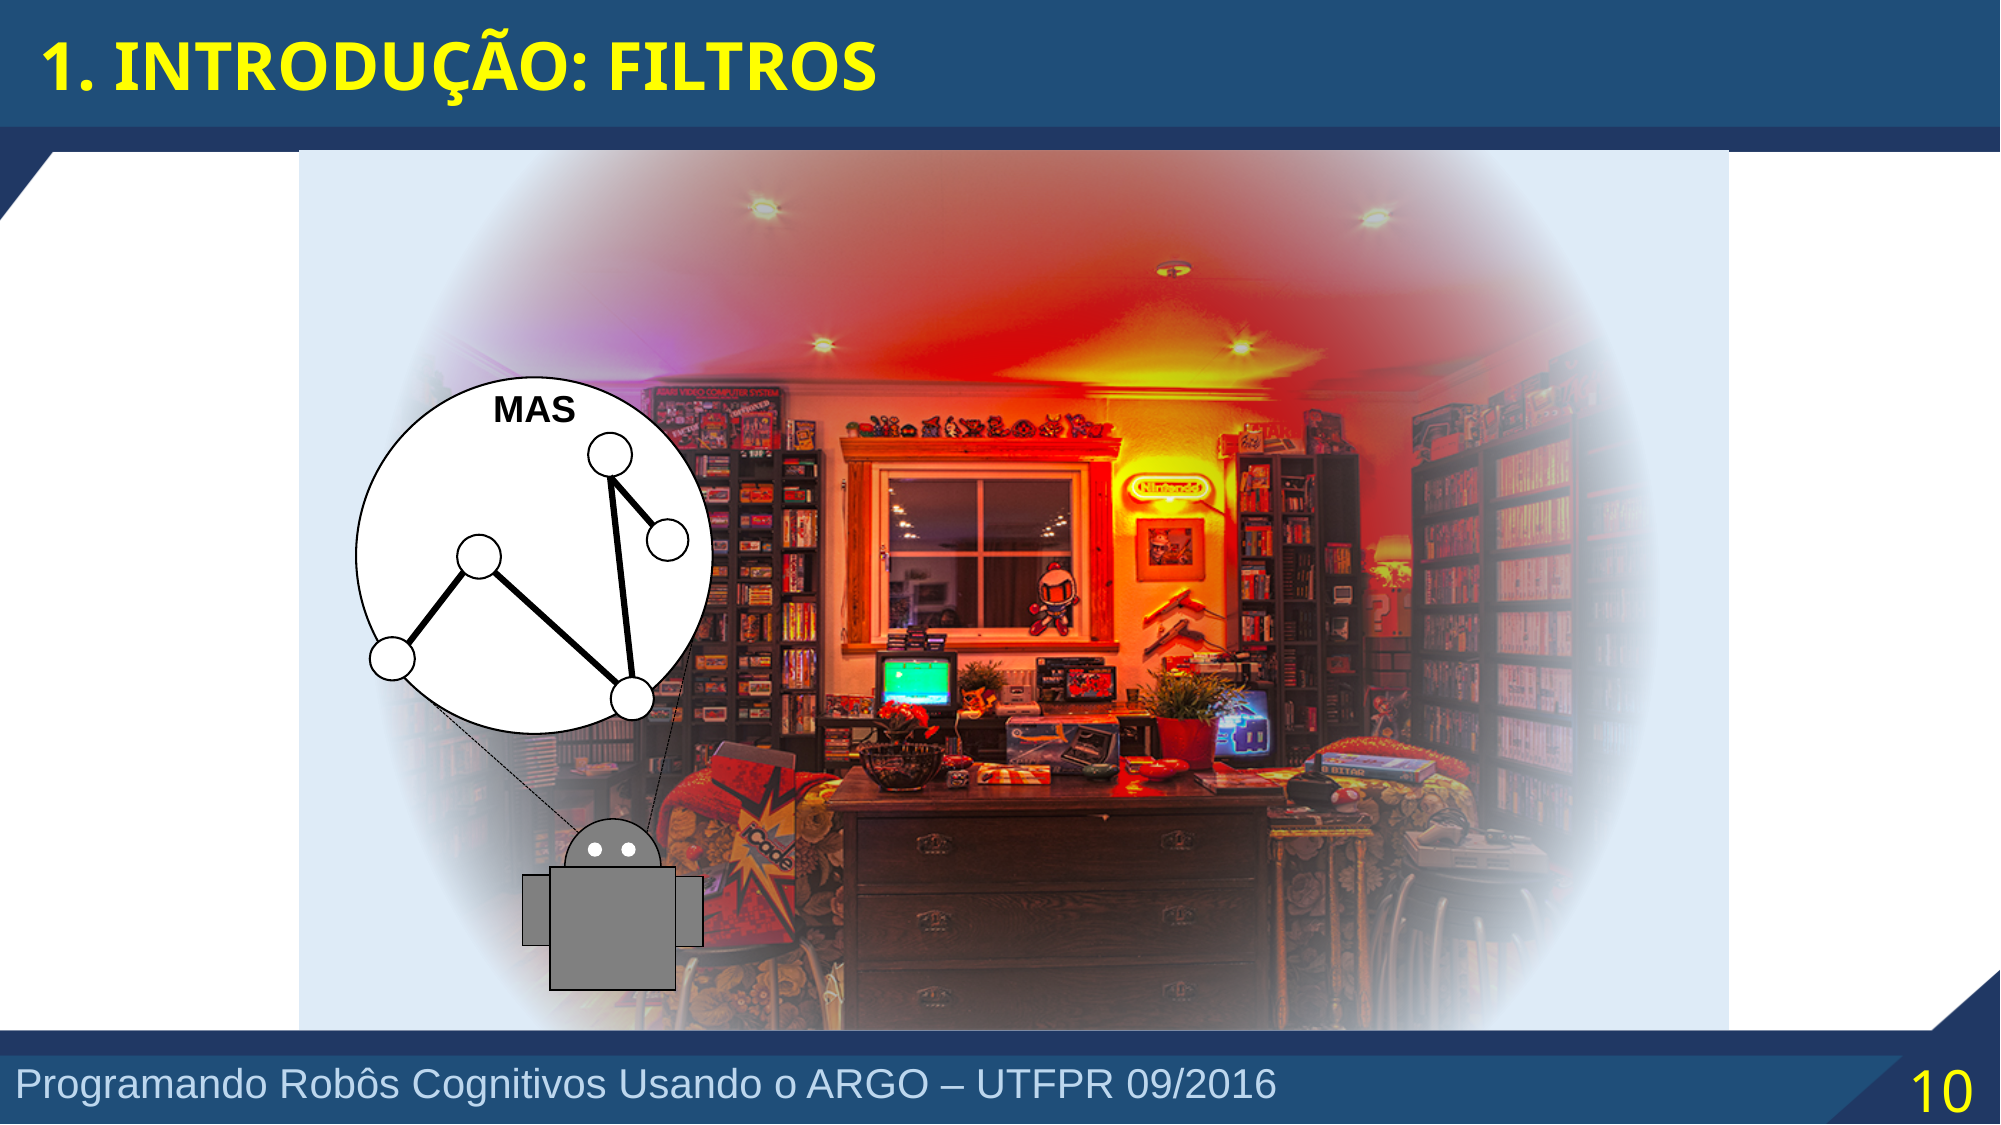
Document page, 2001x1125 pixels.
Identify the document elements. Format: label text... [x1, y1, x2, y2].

text_box [227, 530, 1728, 1047]
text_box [356, 377, 713, 991]
picture [0, 0, 2000, 1124]
text_box 1. INTRODUÇÃO: FILTROS [24, 16, 2000, 112]
